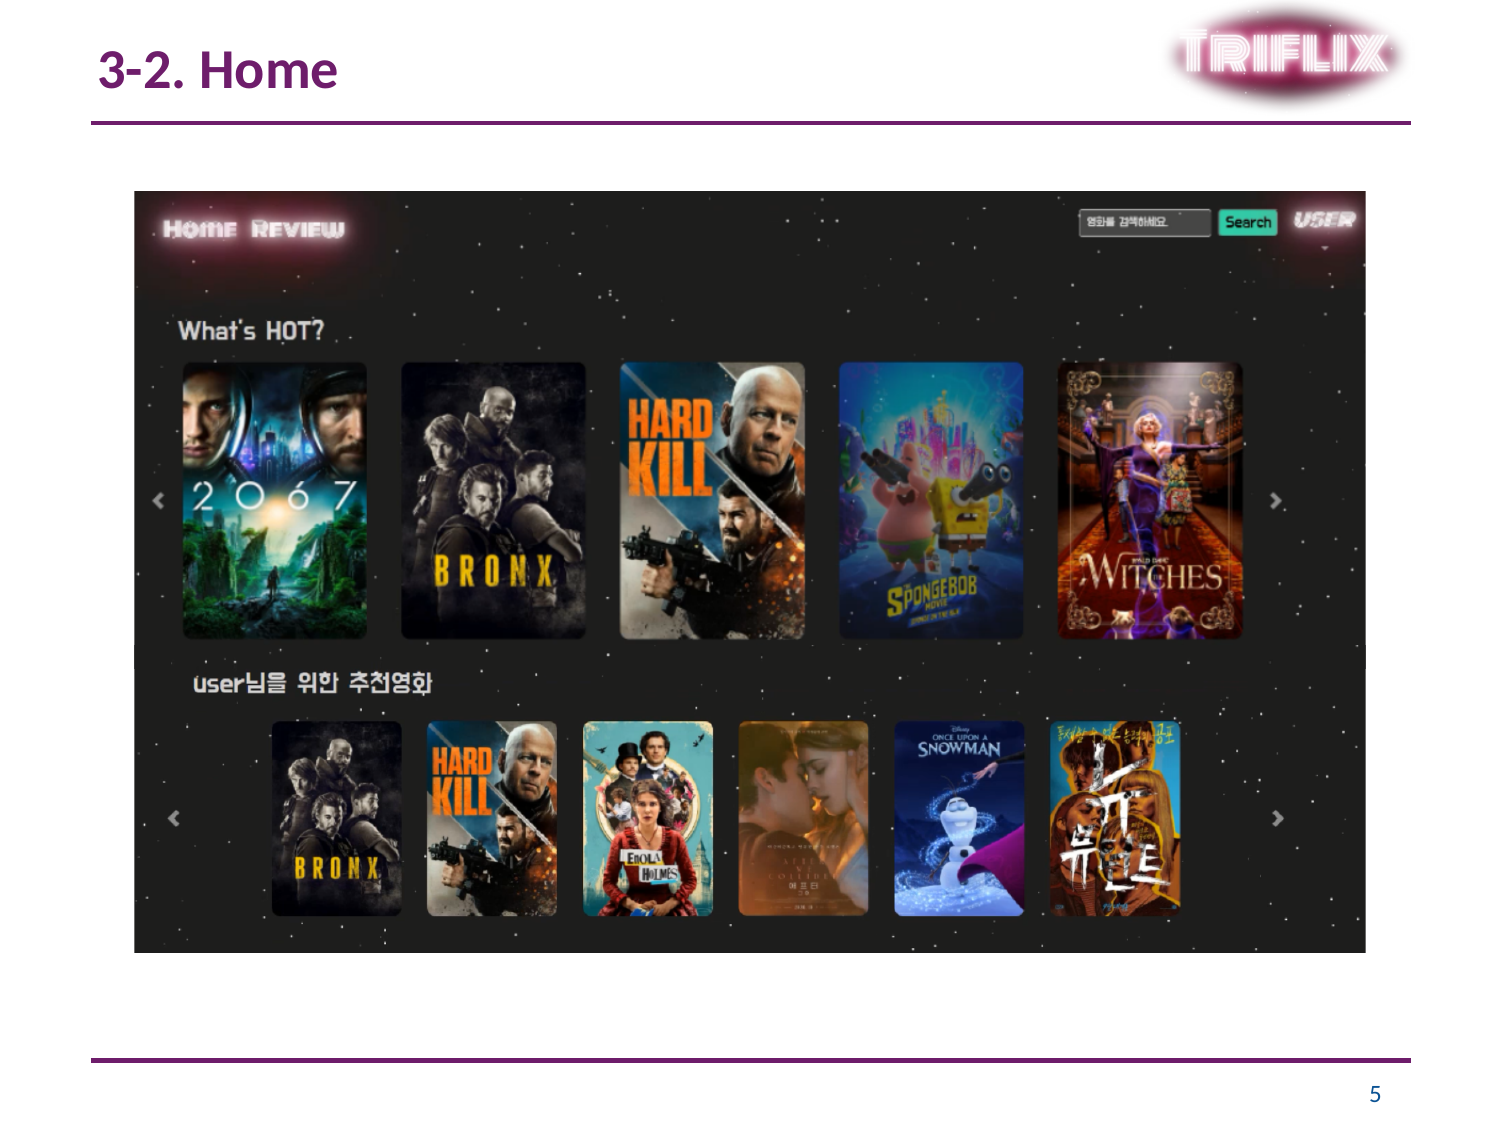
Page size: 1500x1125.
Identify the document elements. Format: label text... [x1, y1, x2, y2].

slide_number 5 [1059, 1074, 1397, 1112]
picture [1151, 0, 1421, 117]
title 3-2. Home [82, 29, 1151, 112]
picture [134, 191, 1366, 953]
